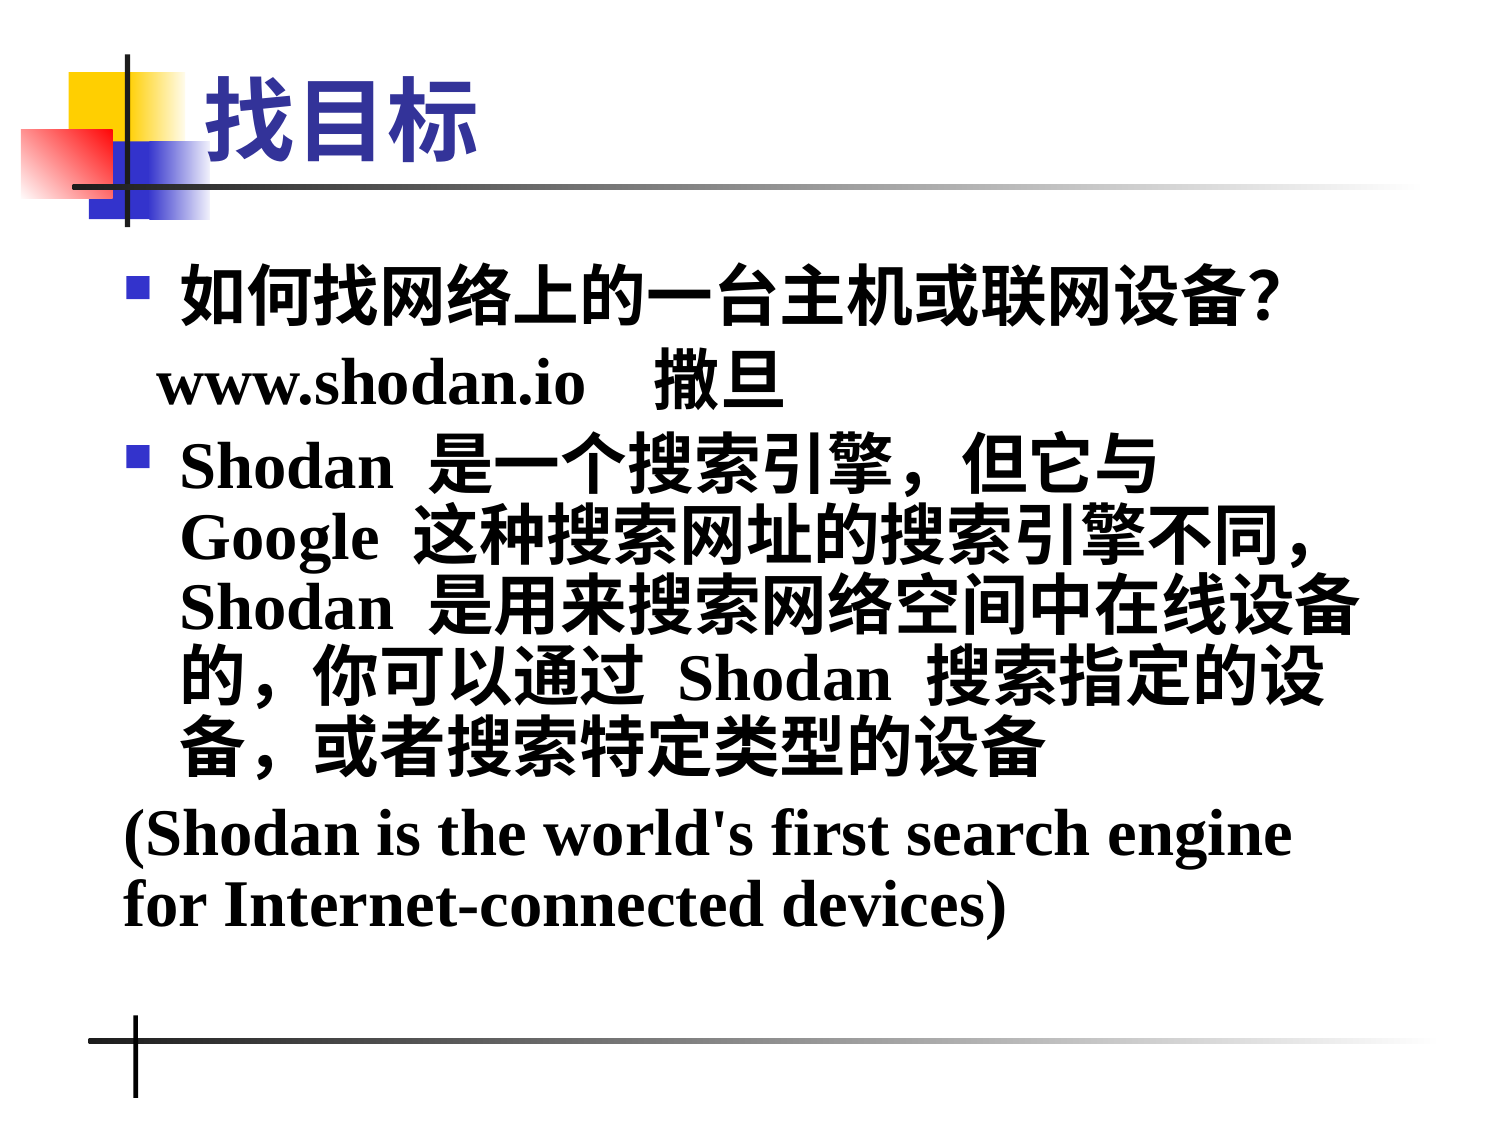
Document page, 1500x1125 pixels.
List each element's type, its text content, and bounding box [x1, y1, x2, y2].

list 如何找网络上的一台主机或联网设备？ www.shodan.io 撒旦 Shodan 是一个搜索引擎，但它与 Google 这种搜索网址的搜索引擎不同，Shodan 是用来搜索网络空间中在线设备的，你可以通过 Shodan 搜索指定的设备，或者搜索特定类型的设备 (Shodan is the world's first search engine for Internet-connected devices) [107, 254, 1384, 931]
title 找目标 [188, 23, 1468, 181]
